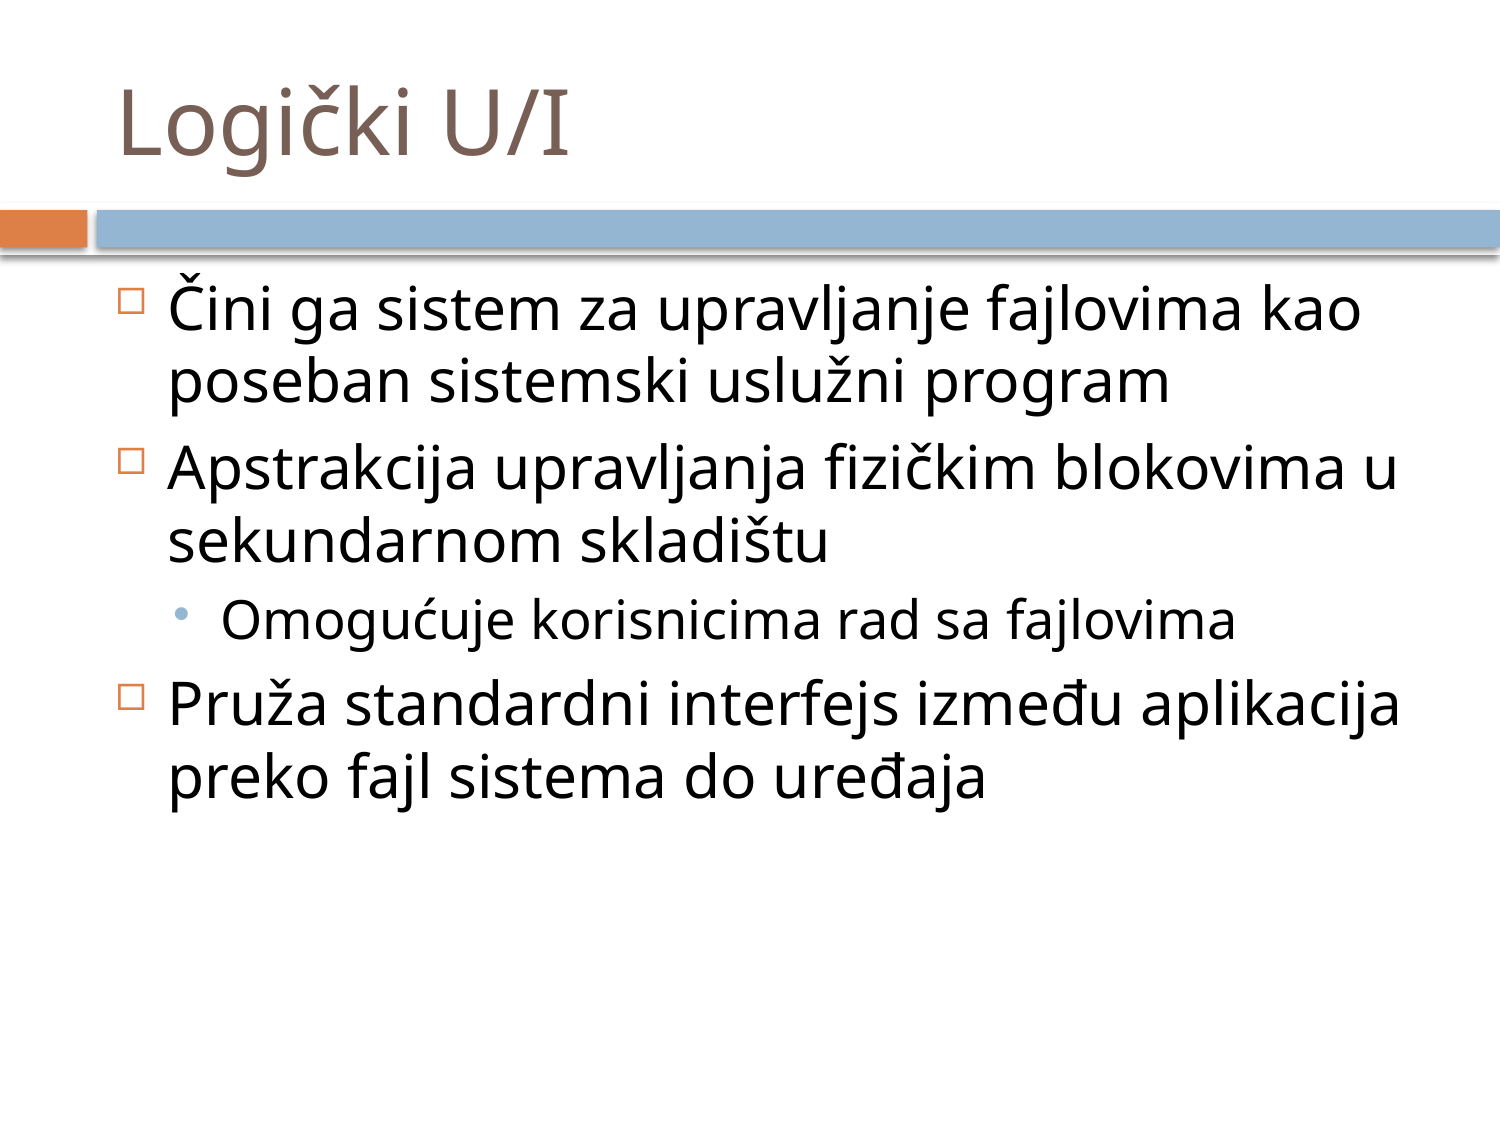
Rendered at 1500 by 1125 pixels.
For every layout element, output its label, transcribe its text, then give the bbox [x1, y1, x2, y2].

title Logički U/I [100, 37, 1438, 200]
list Čini ga sistem za upravljanje fajlovima kao poseban sistemski uslužni program Apstrakcija upravljanja fizičkim blokovima u sekundarnom skladištu Omogućuje korisnicima rad sa fajlovima Pruža standardni interfejs između aplikacija preko fajl sistema do uređaja [100, 262, 1438, 1000]
